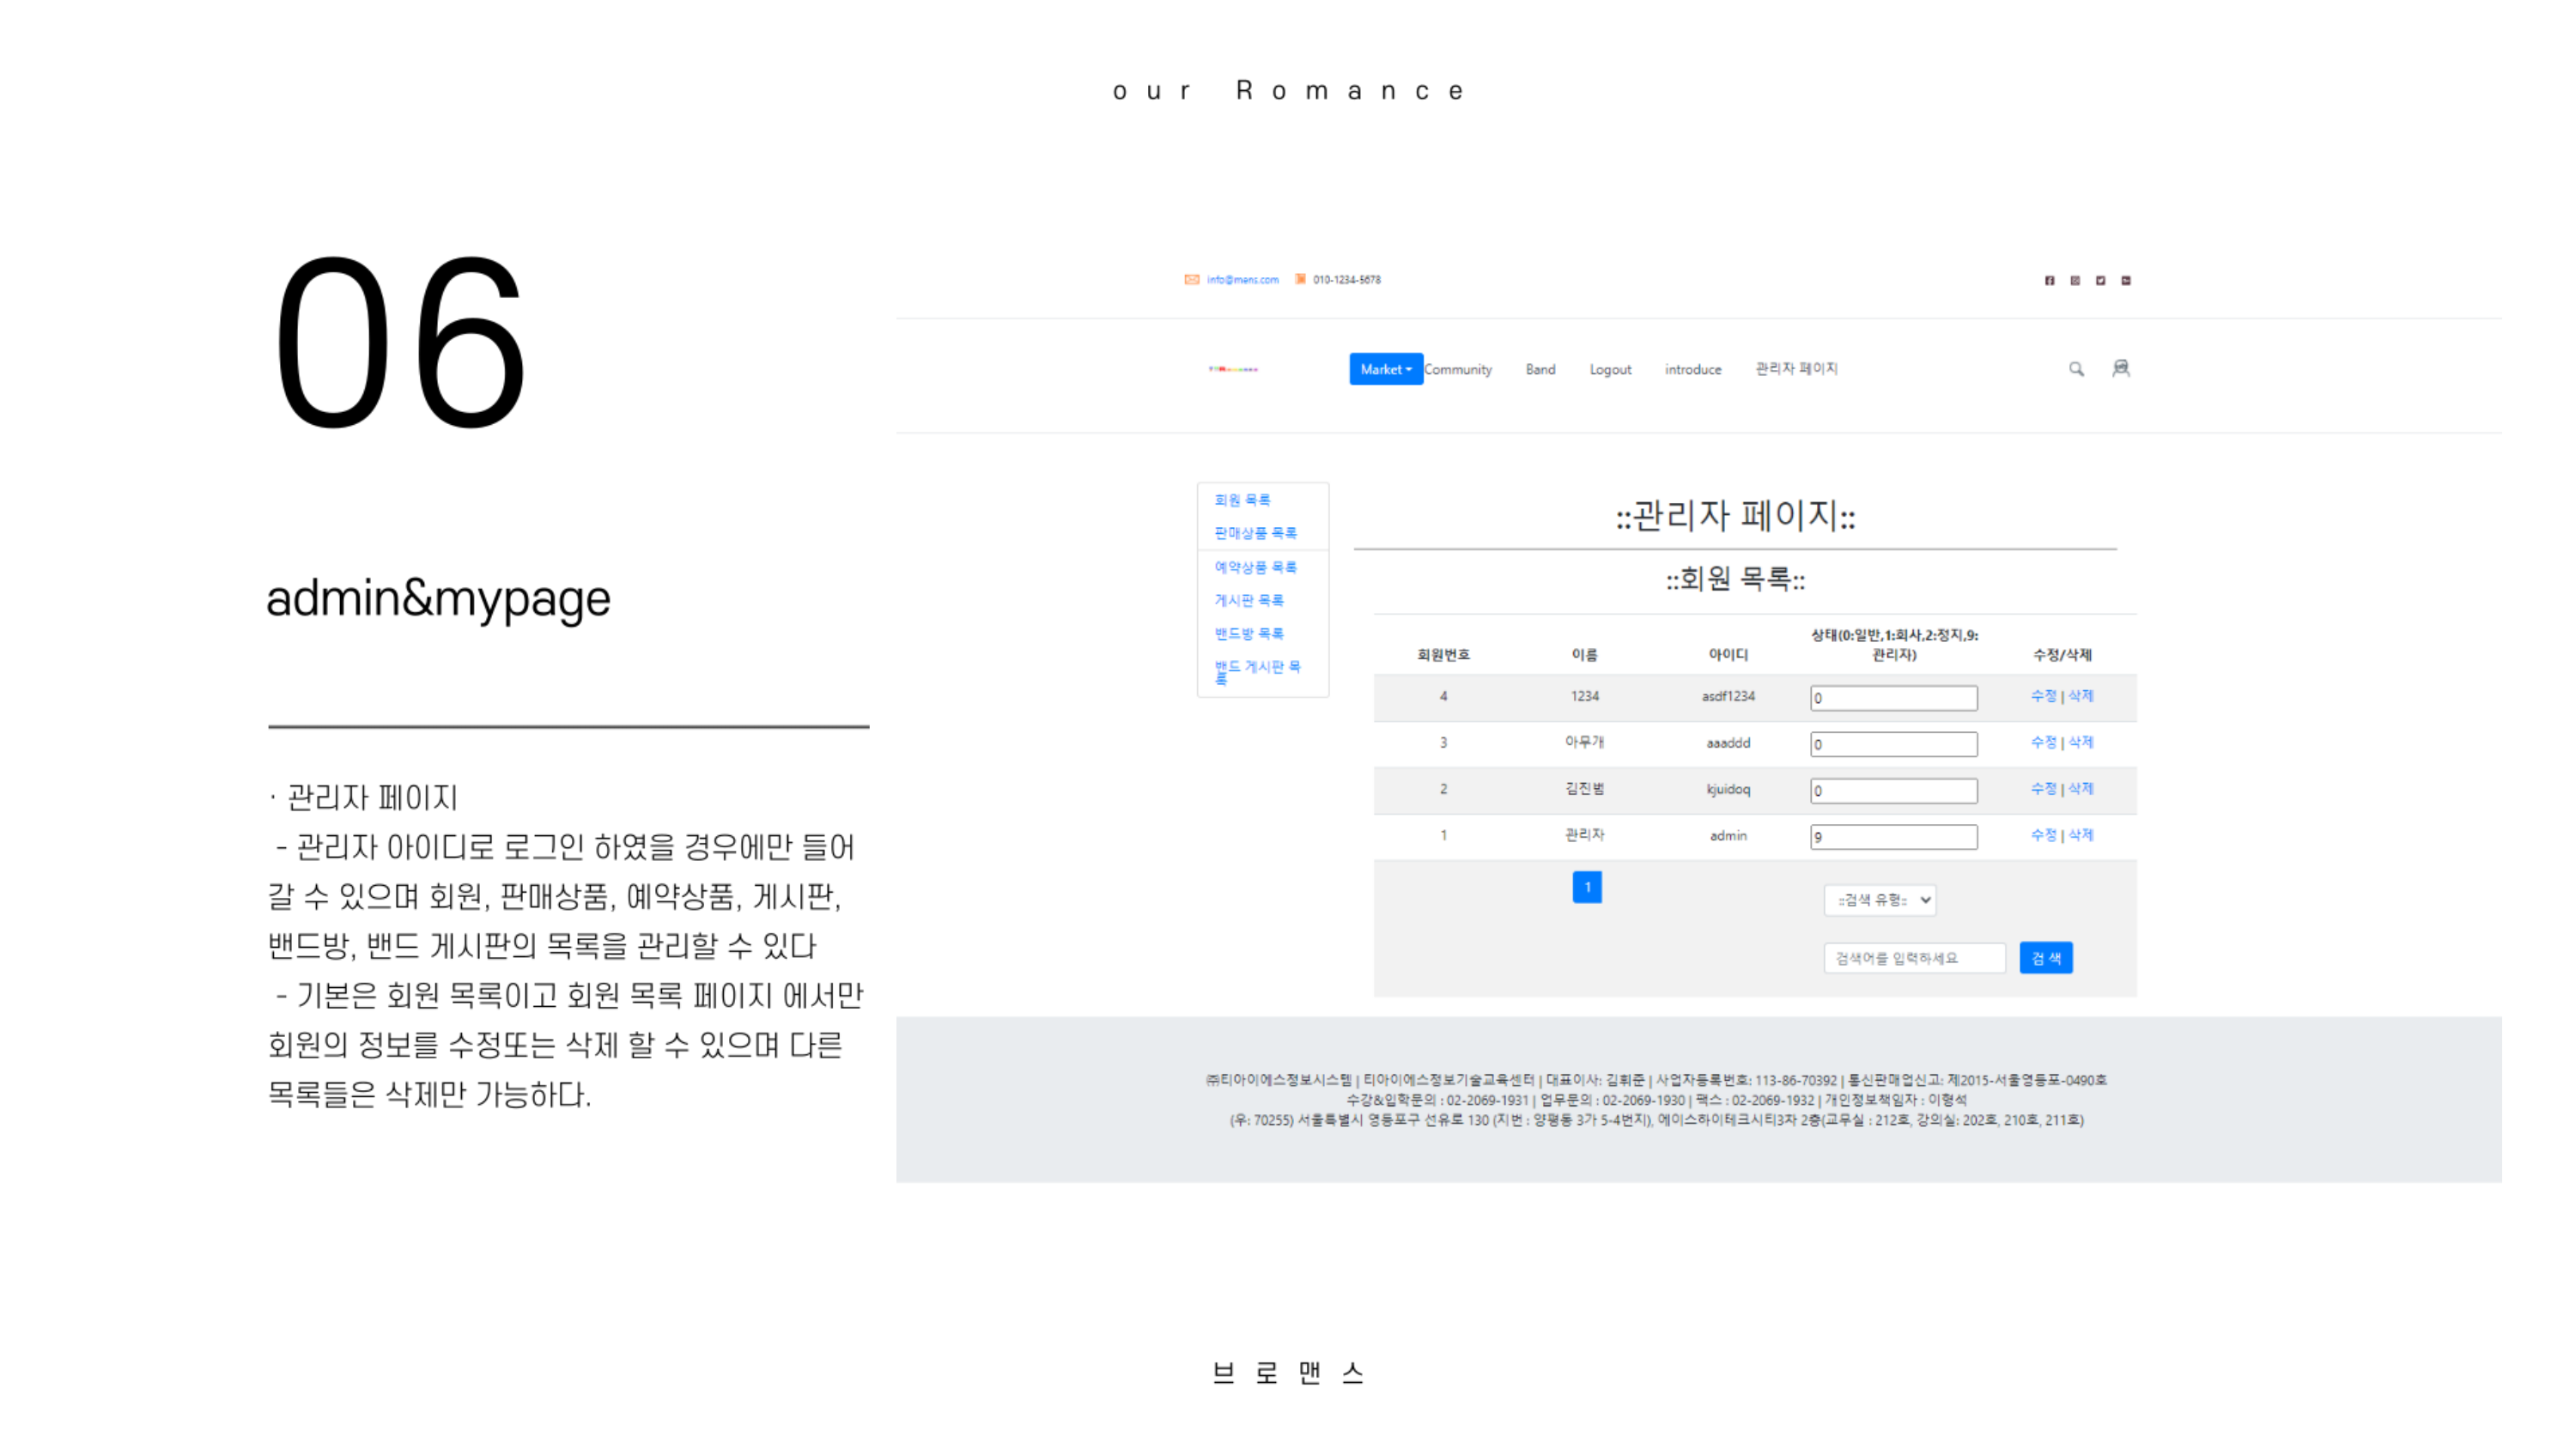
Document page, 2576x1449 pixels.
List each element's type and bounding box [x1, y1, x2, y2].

text_box [896, 255, 2502, 1185]
picture [264, 773, 883, 1161]
picture [556, 1350, 1399, 1396]
picture [556, 67, 1496, 112]
text_box [268, 722, 870, 731]
picture [236, 160, 664, 542]
picture [259, 556, 637, 649]
